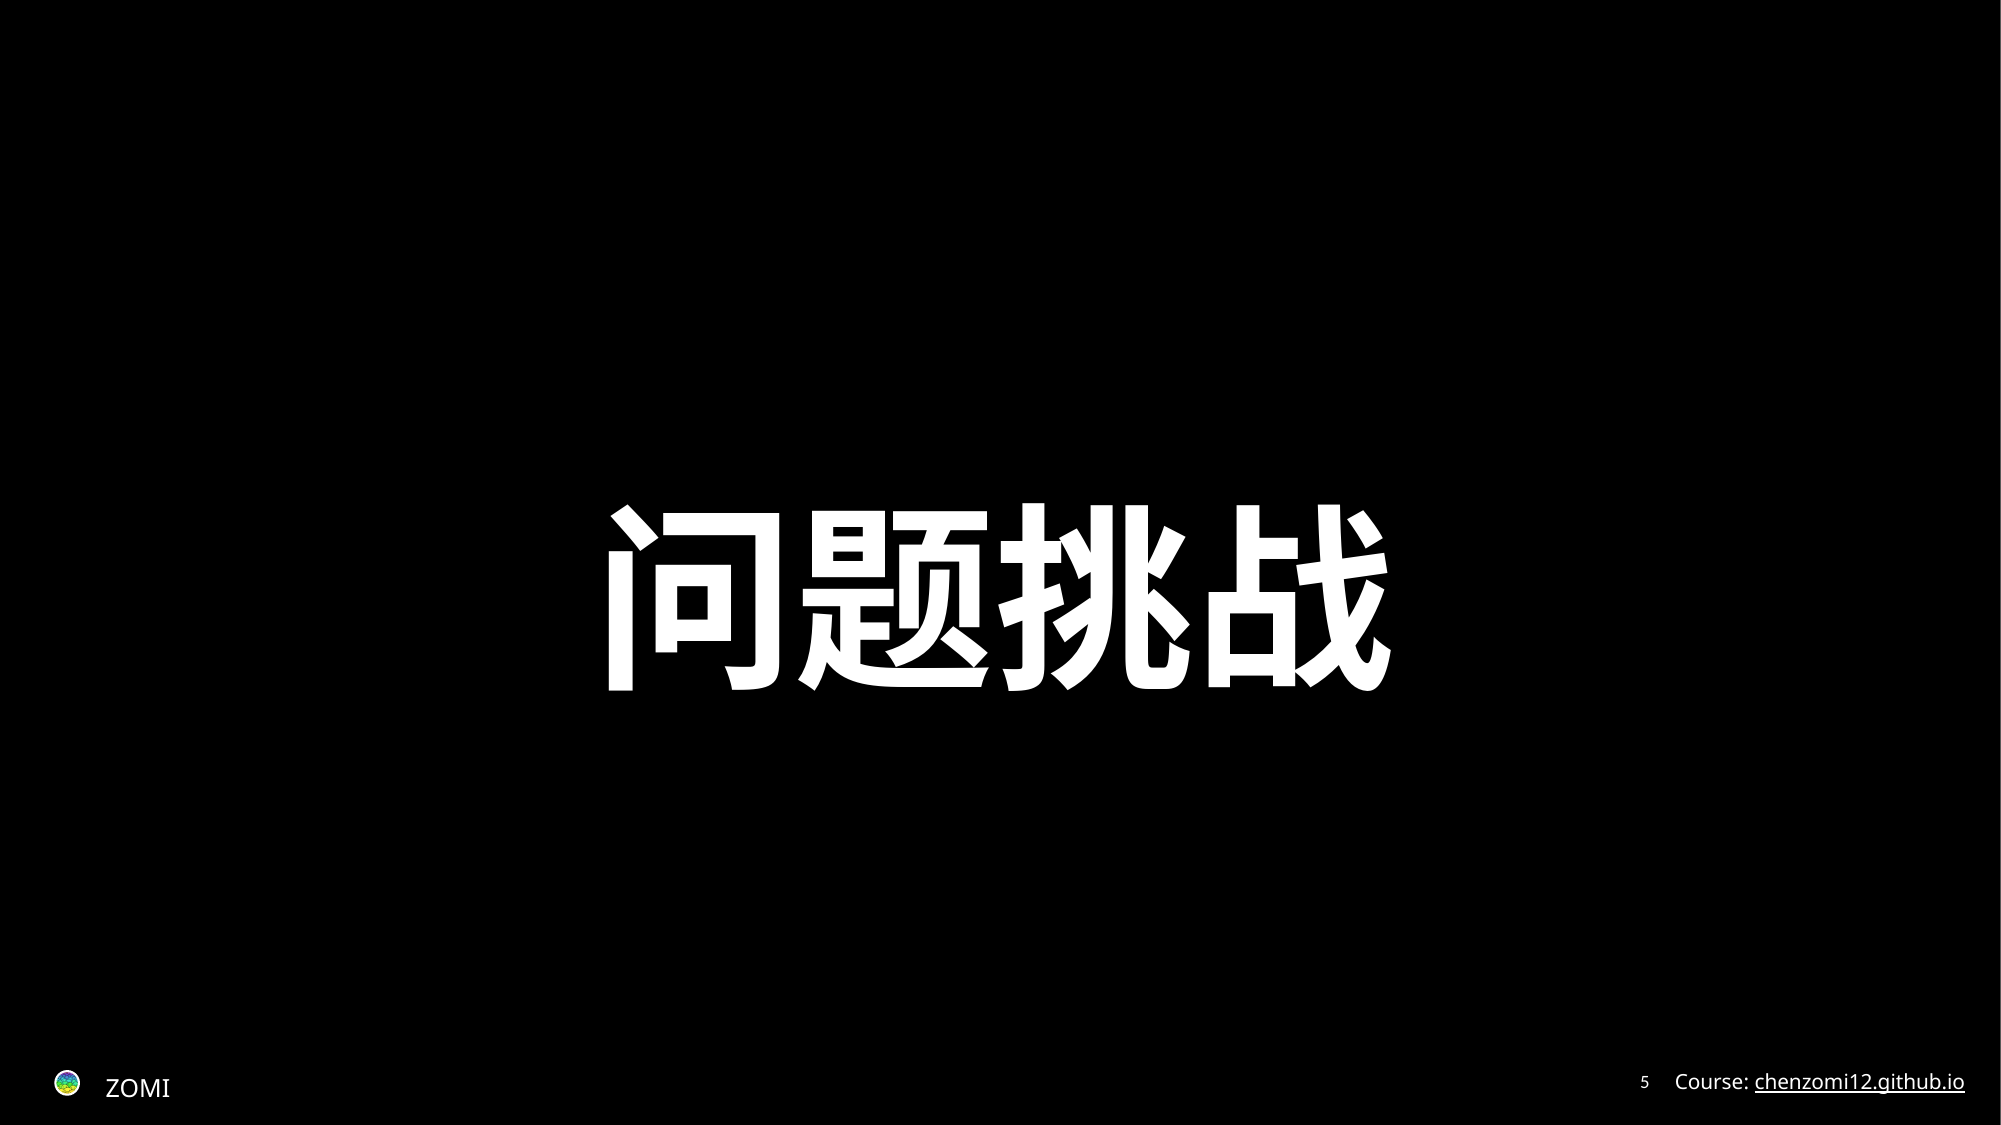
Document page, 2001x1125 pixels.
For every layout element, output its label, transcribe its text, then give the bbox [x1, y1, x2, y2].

list 问题挑战 [79, 80, 1910, 986]
picture [57, 1073, 77, 1093]
